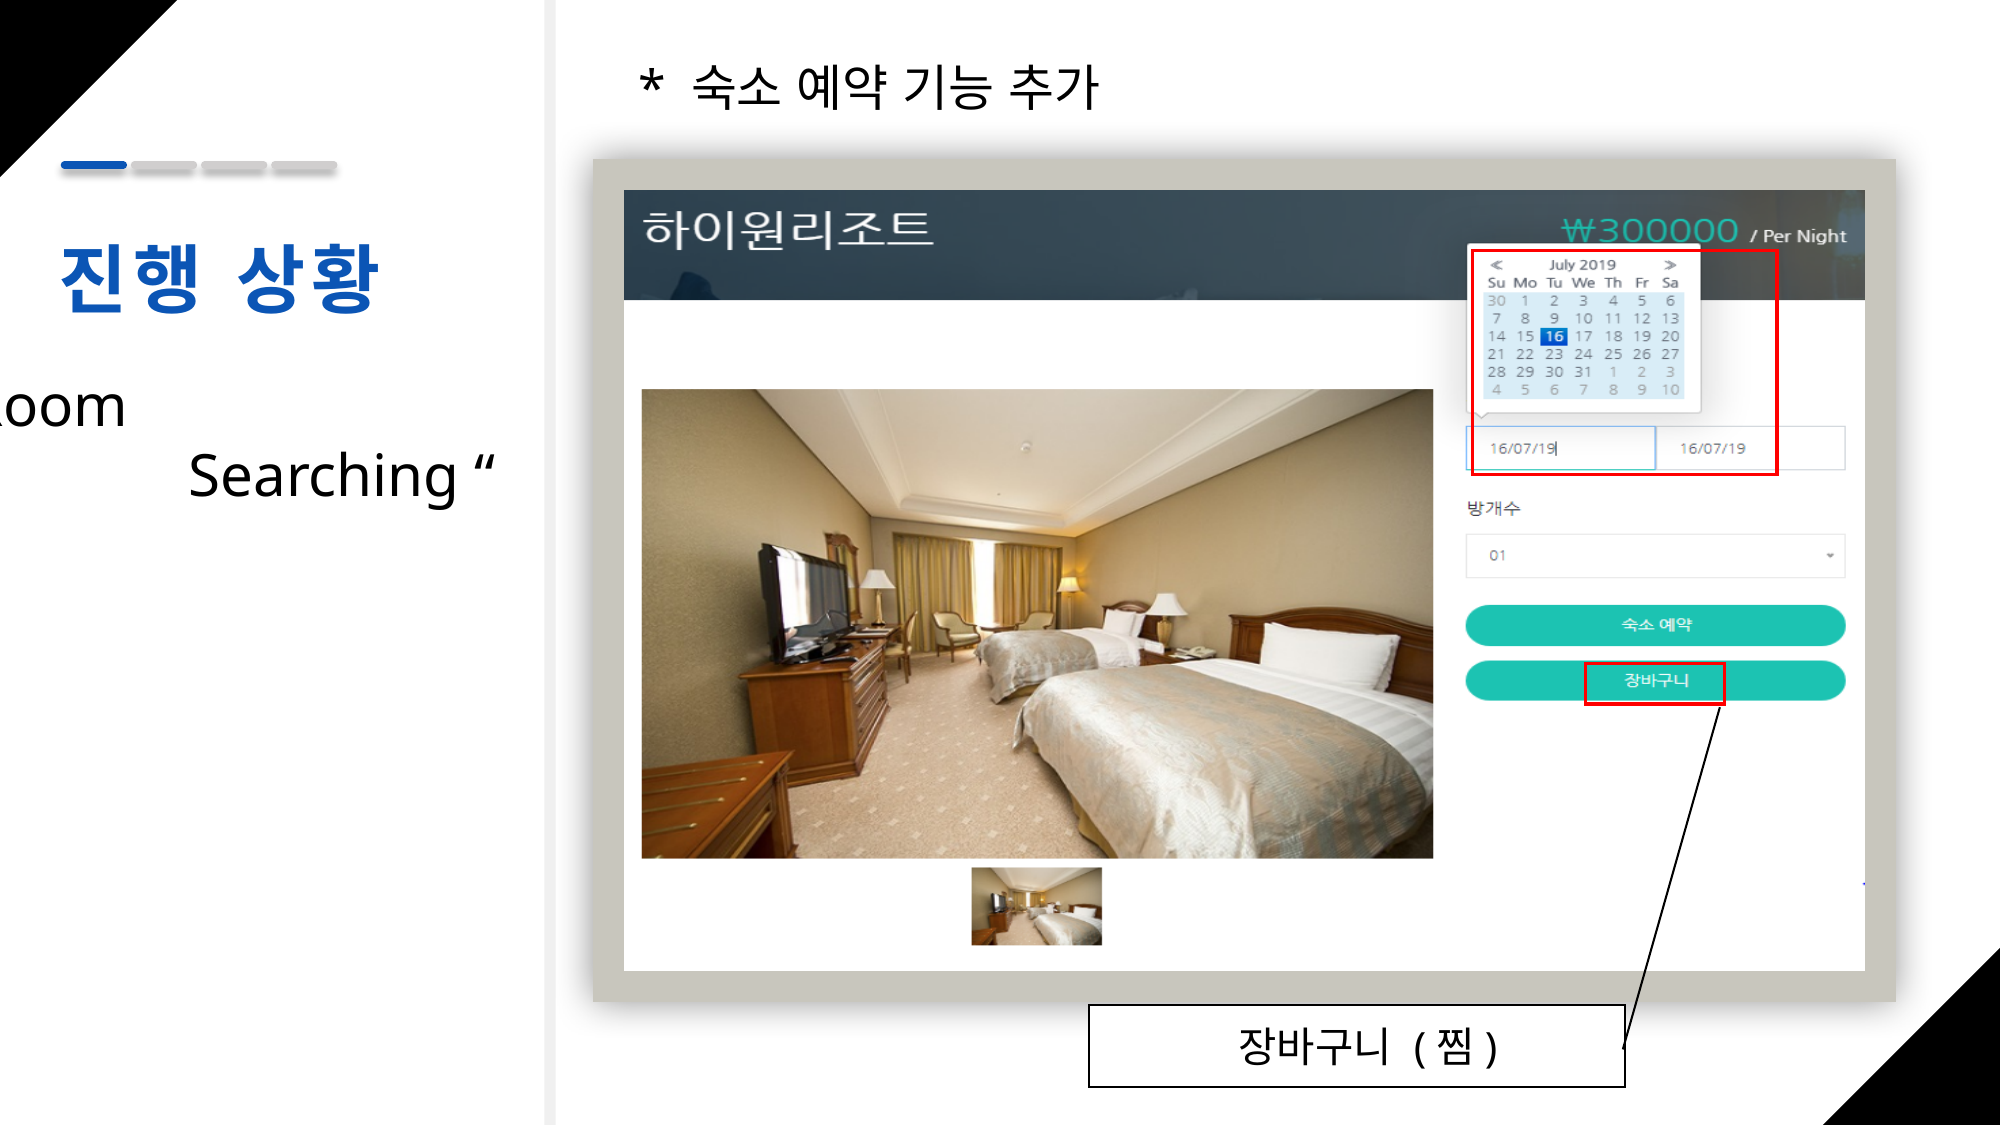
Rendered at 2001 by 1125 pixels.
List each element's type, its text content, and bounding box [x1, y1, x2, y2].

text_box 장바구니 (찜) [1088, 972, 1646, 1088]
text_box “ Room Searching “ [0, 361, 590, 516]
picture [623, 190, 1865, 972]
text_box * 숙소 예약 기능 추가 [623, 48, 1154, 124]
text_box 진행 상황 [43, 224, 396, 330]
